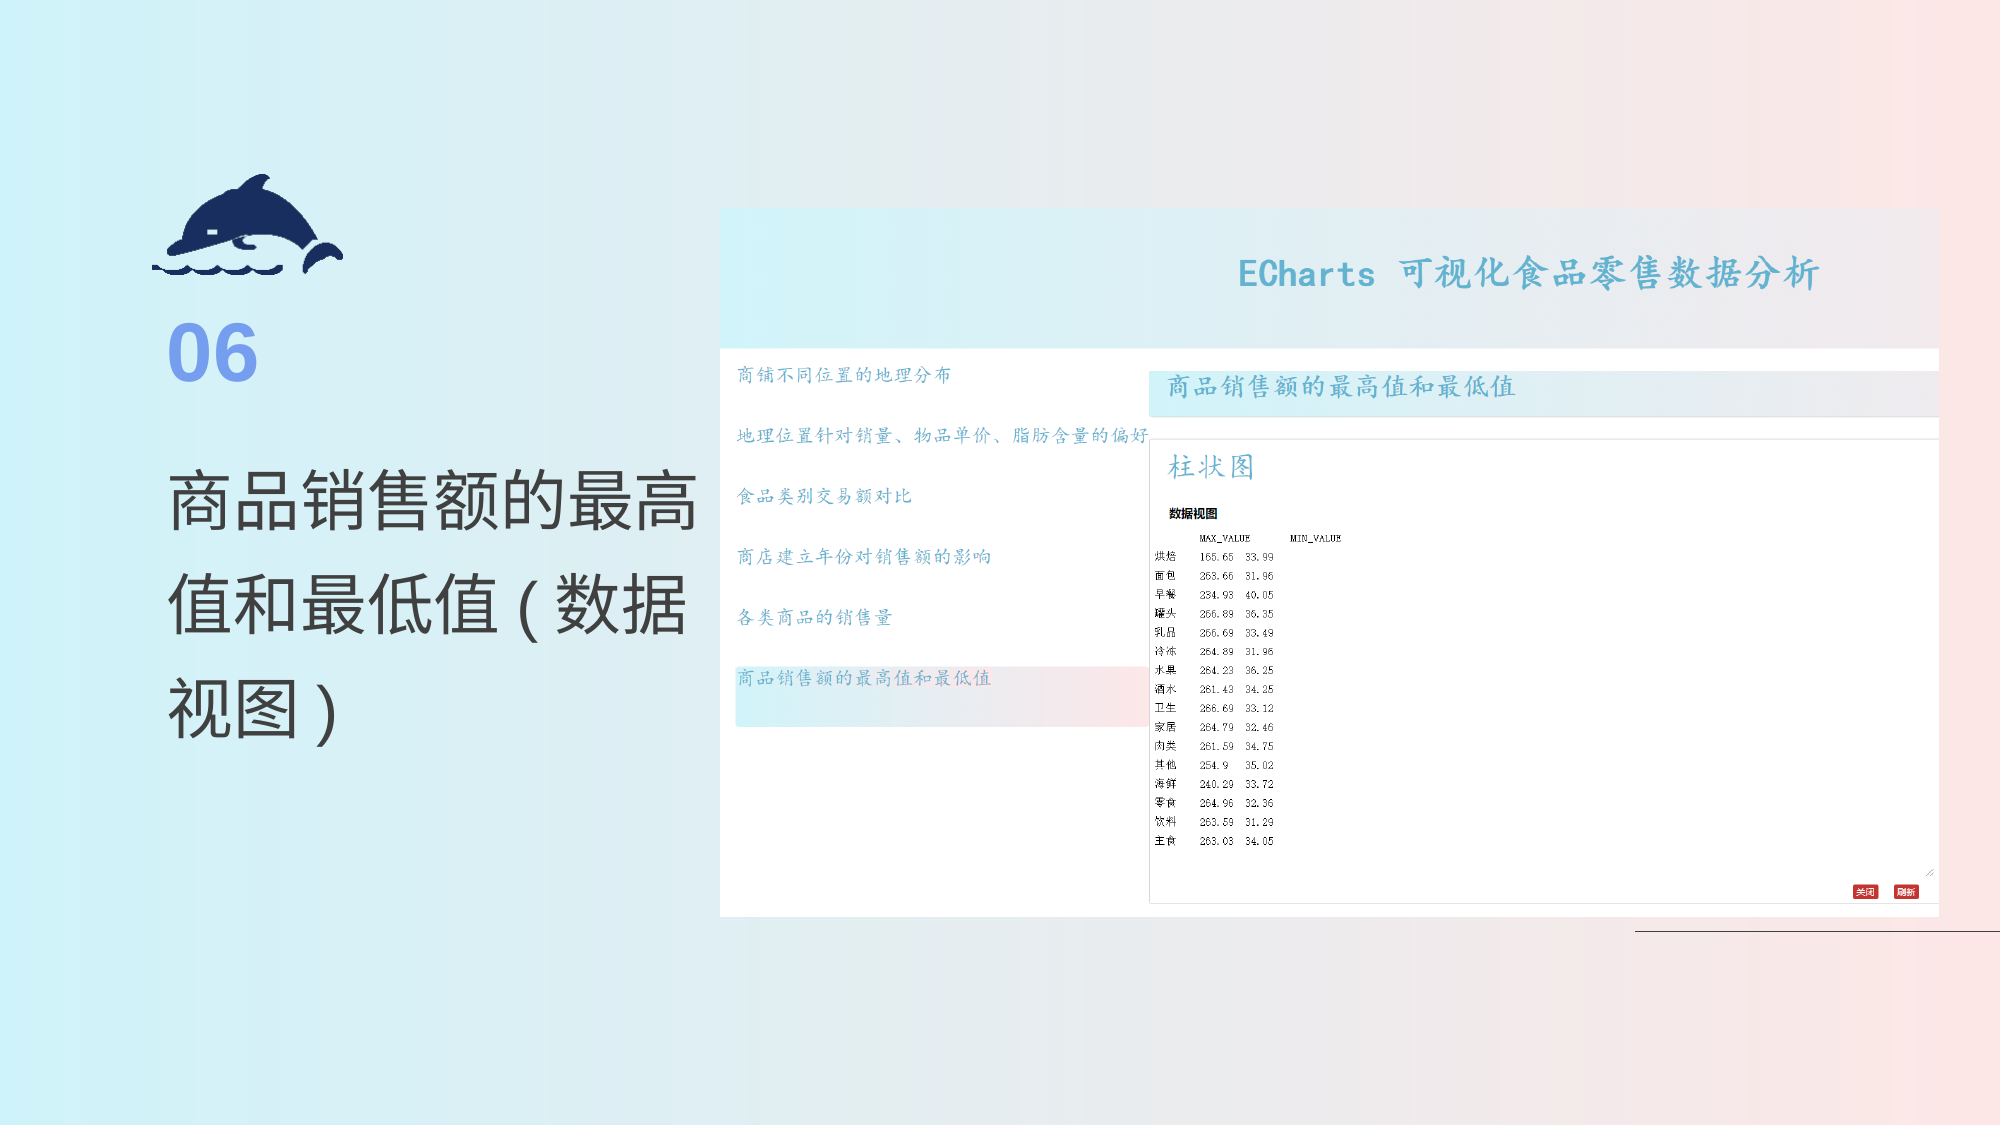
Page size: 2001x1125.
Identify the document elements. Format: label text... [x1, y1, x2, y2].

text_box 商品销售额的最高值和最低值(数据视图) [152, 427, 720, 778]
picture [720, 208, 1939, 917]
text_box 06 [152, 287, 684, 406]
picture [152, 174, 343, 275]
